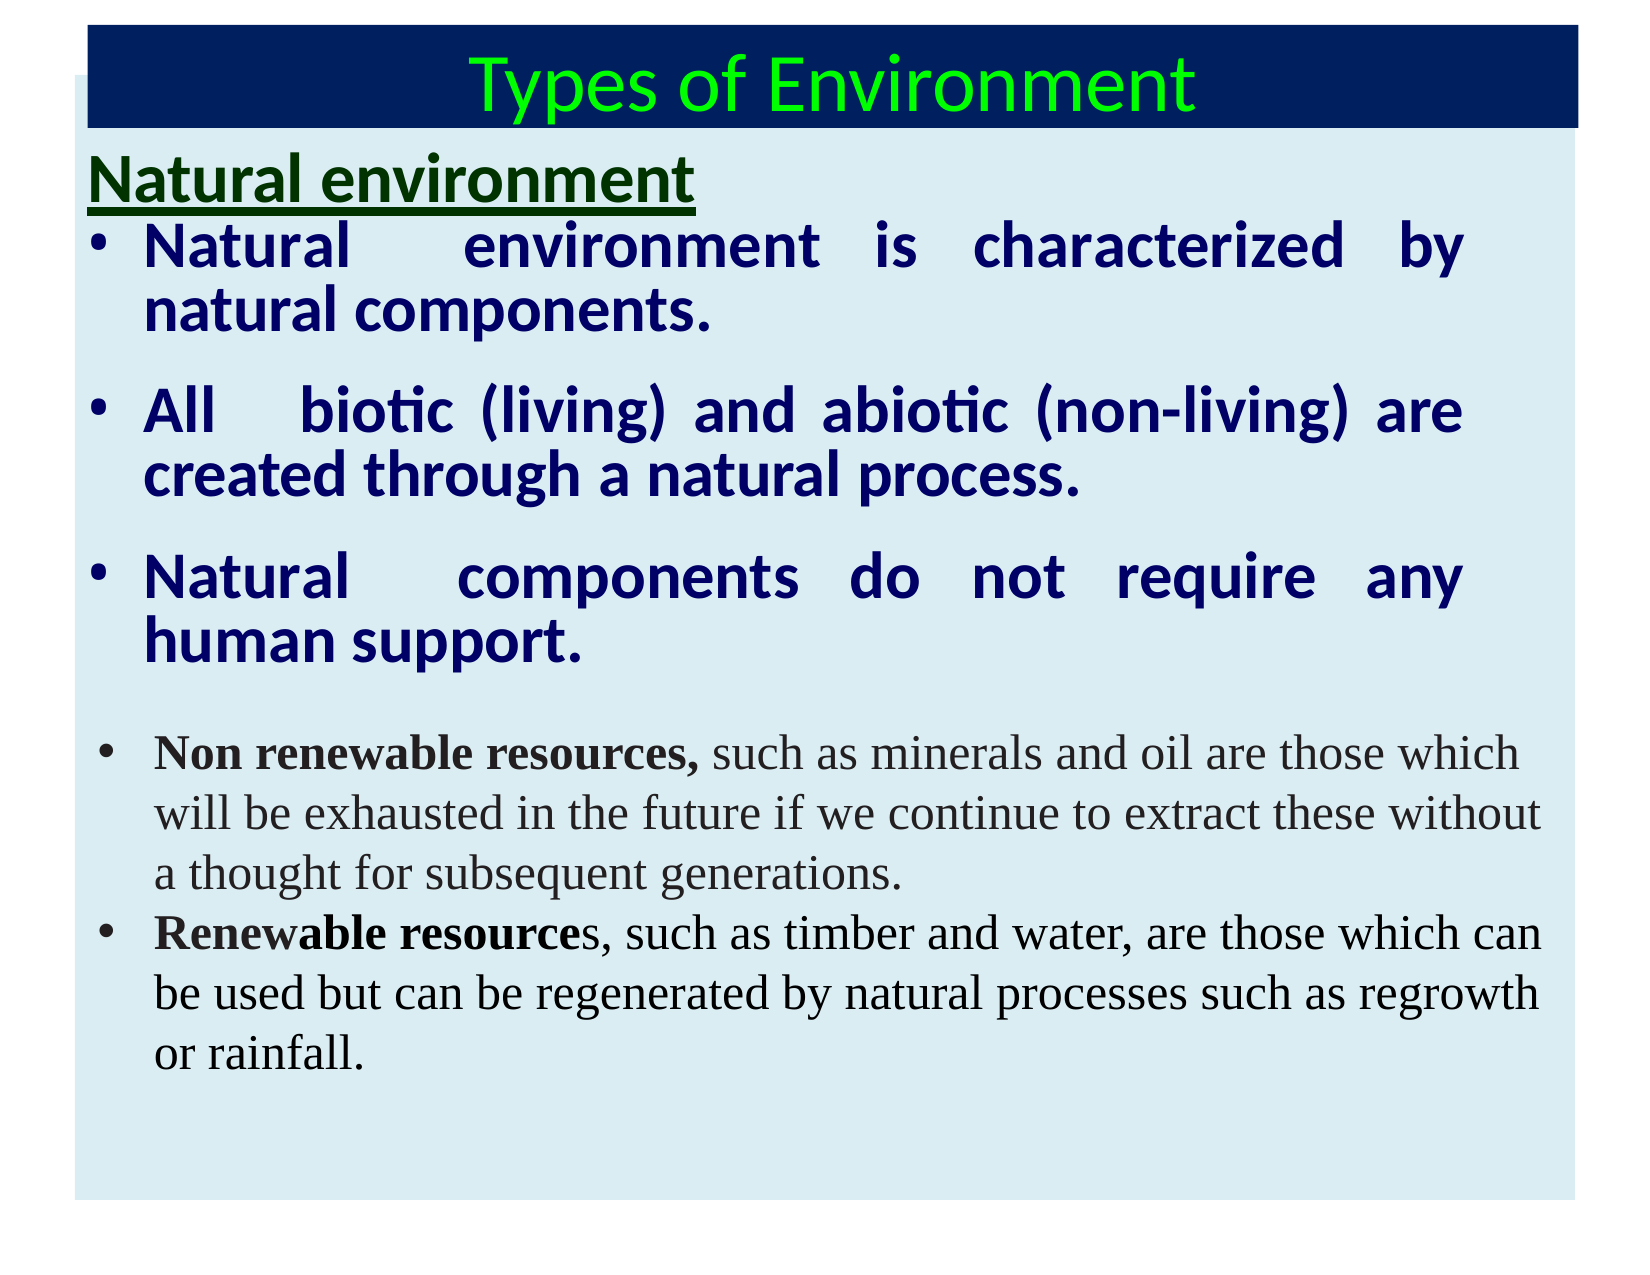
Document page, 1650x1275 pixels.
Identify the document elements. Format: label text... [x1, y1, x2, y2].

text_box Types of Environment [87, 24, 1579, 128]
text_box Non renewable resources, such as minerals and oil are those which will be exhausted in the future if we continue to extract these without a thought for subsequent generations. Renewable resources, such as timber and water, are those which can be used but can be regenerated by natural processes such as regrowth or rainfall. [82, 712, 1577, 1148]
text_box Natural environment Natural environment is characterized by natural components. All biotic (living) and abiotic (non-living) are created through a natural process. Natural components do not require any human support. [84, 129, 1548, 675]
